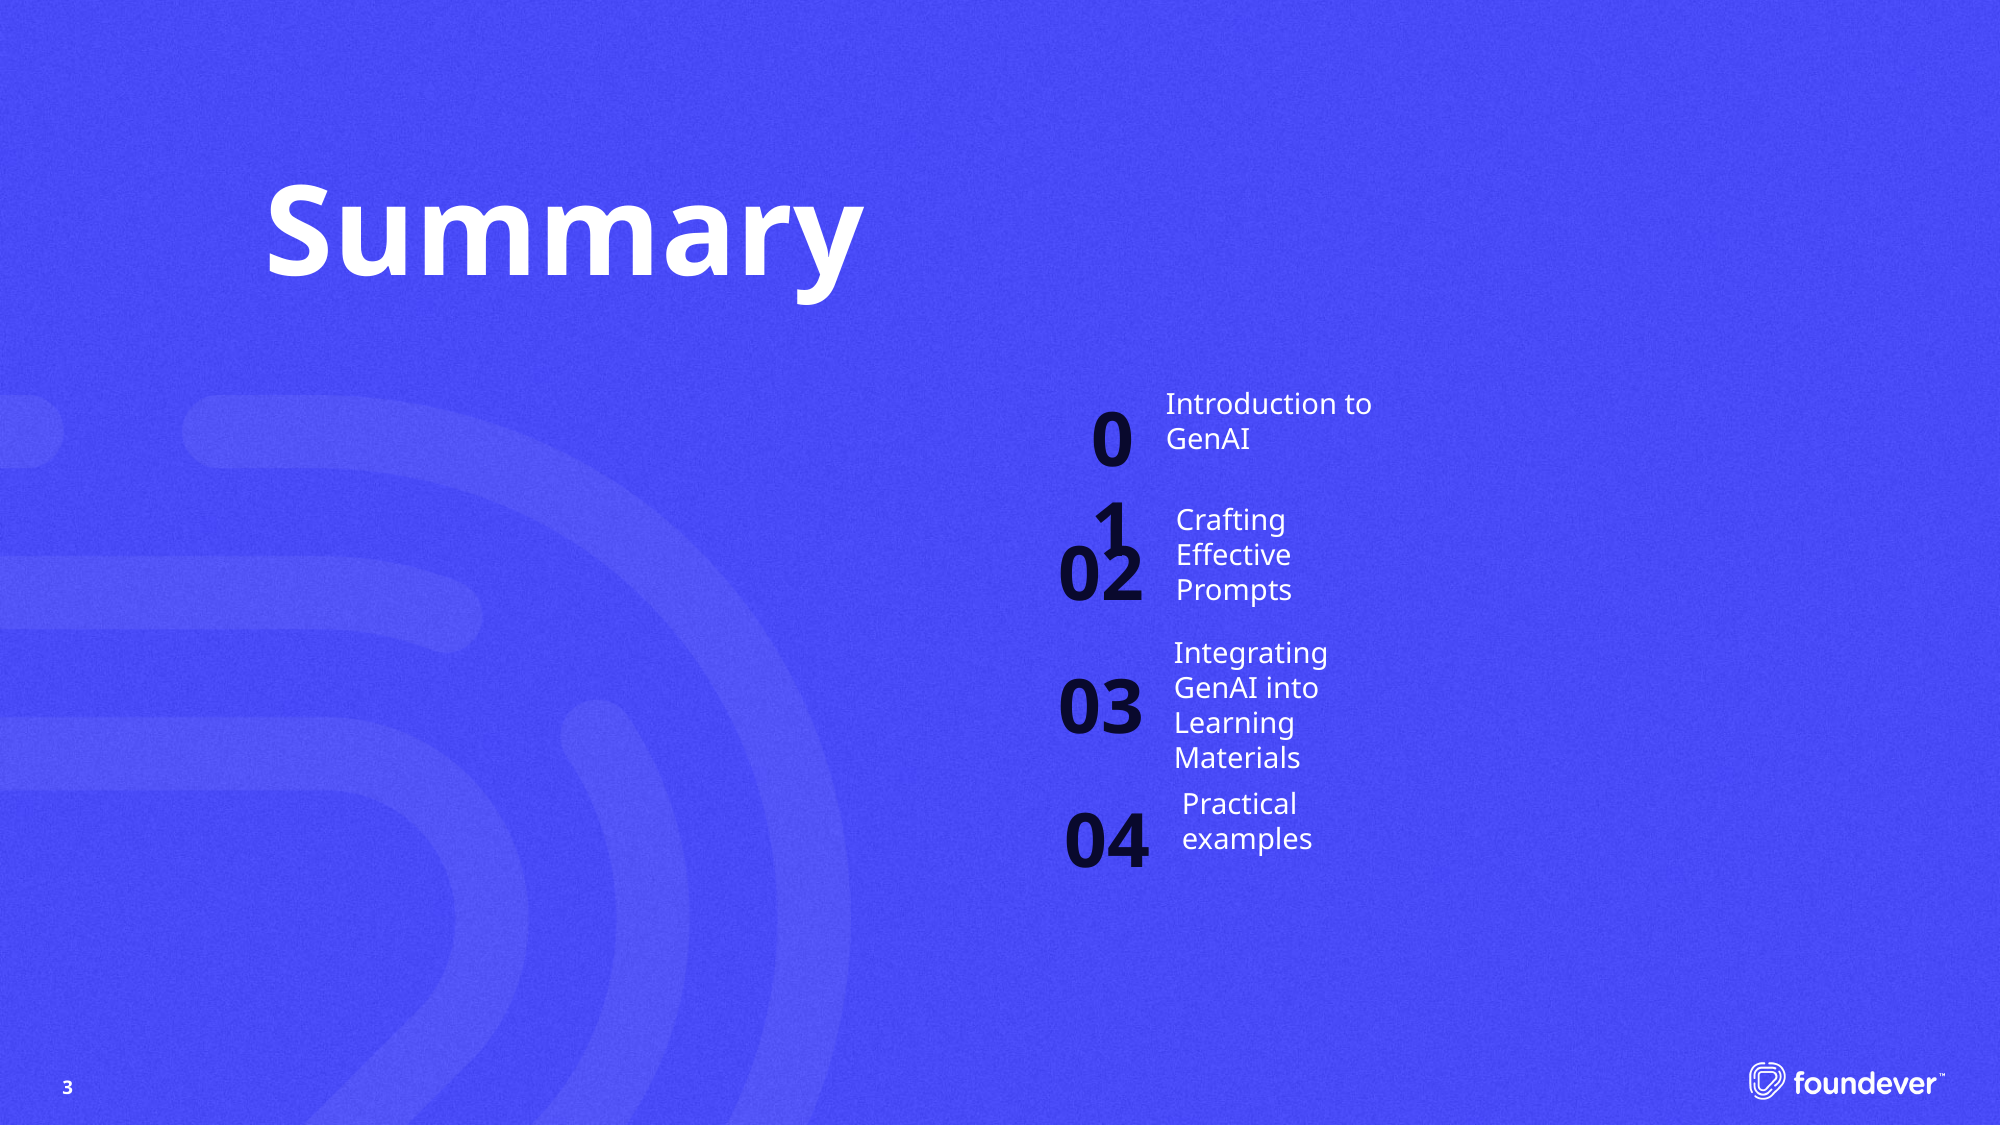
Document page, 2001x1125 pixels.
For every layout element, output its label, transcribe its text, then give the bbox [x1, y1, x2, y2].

list Crafting Effective Prompts [1161, 510, 1414, 632]
title Summary [249, 143, 977, 310]
list 01 [1036, 384, 1150, 491]
list Practical examples [1167, 794, 1420, 881]
list Integrating GenAI into Learning Materials [1159, 643, 1412, 765]
list 04 [1037, 784, 1166, 891]
list 03 [1036, 651, 1160, 758]
list 02 [1036, 517, 1160, 624]
picture [0, 0, 2000, 1125]
list Introduction to GenAI [1150, 376, 1404, 499]
